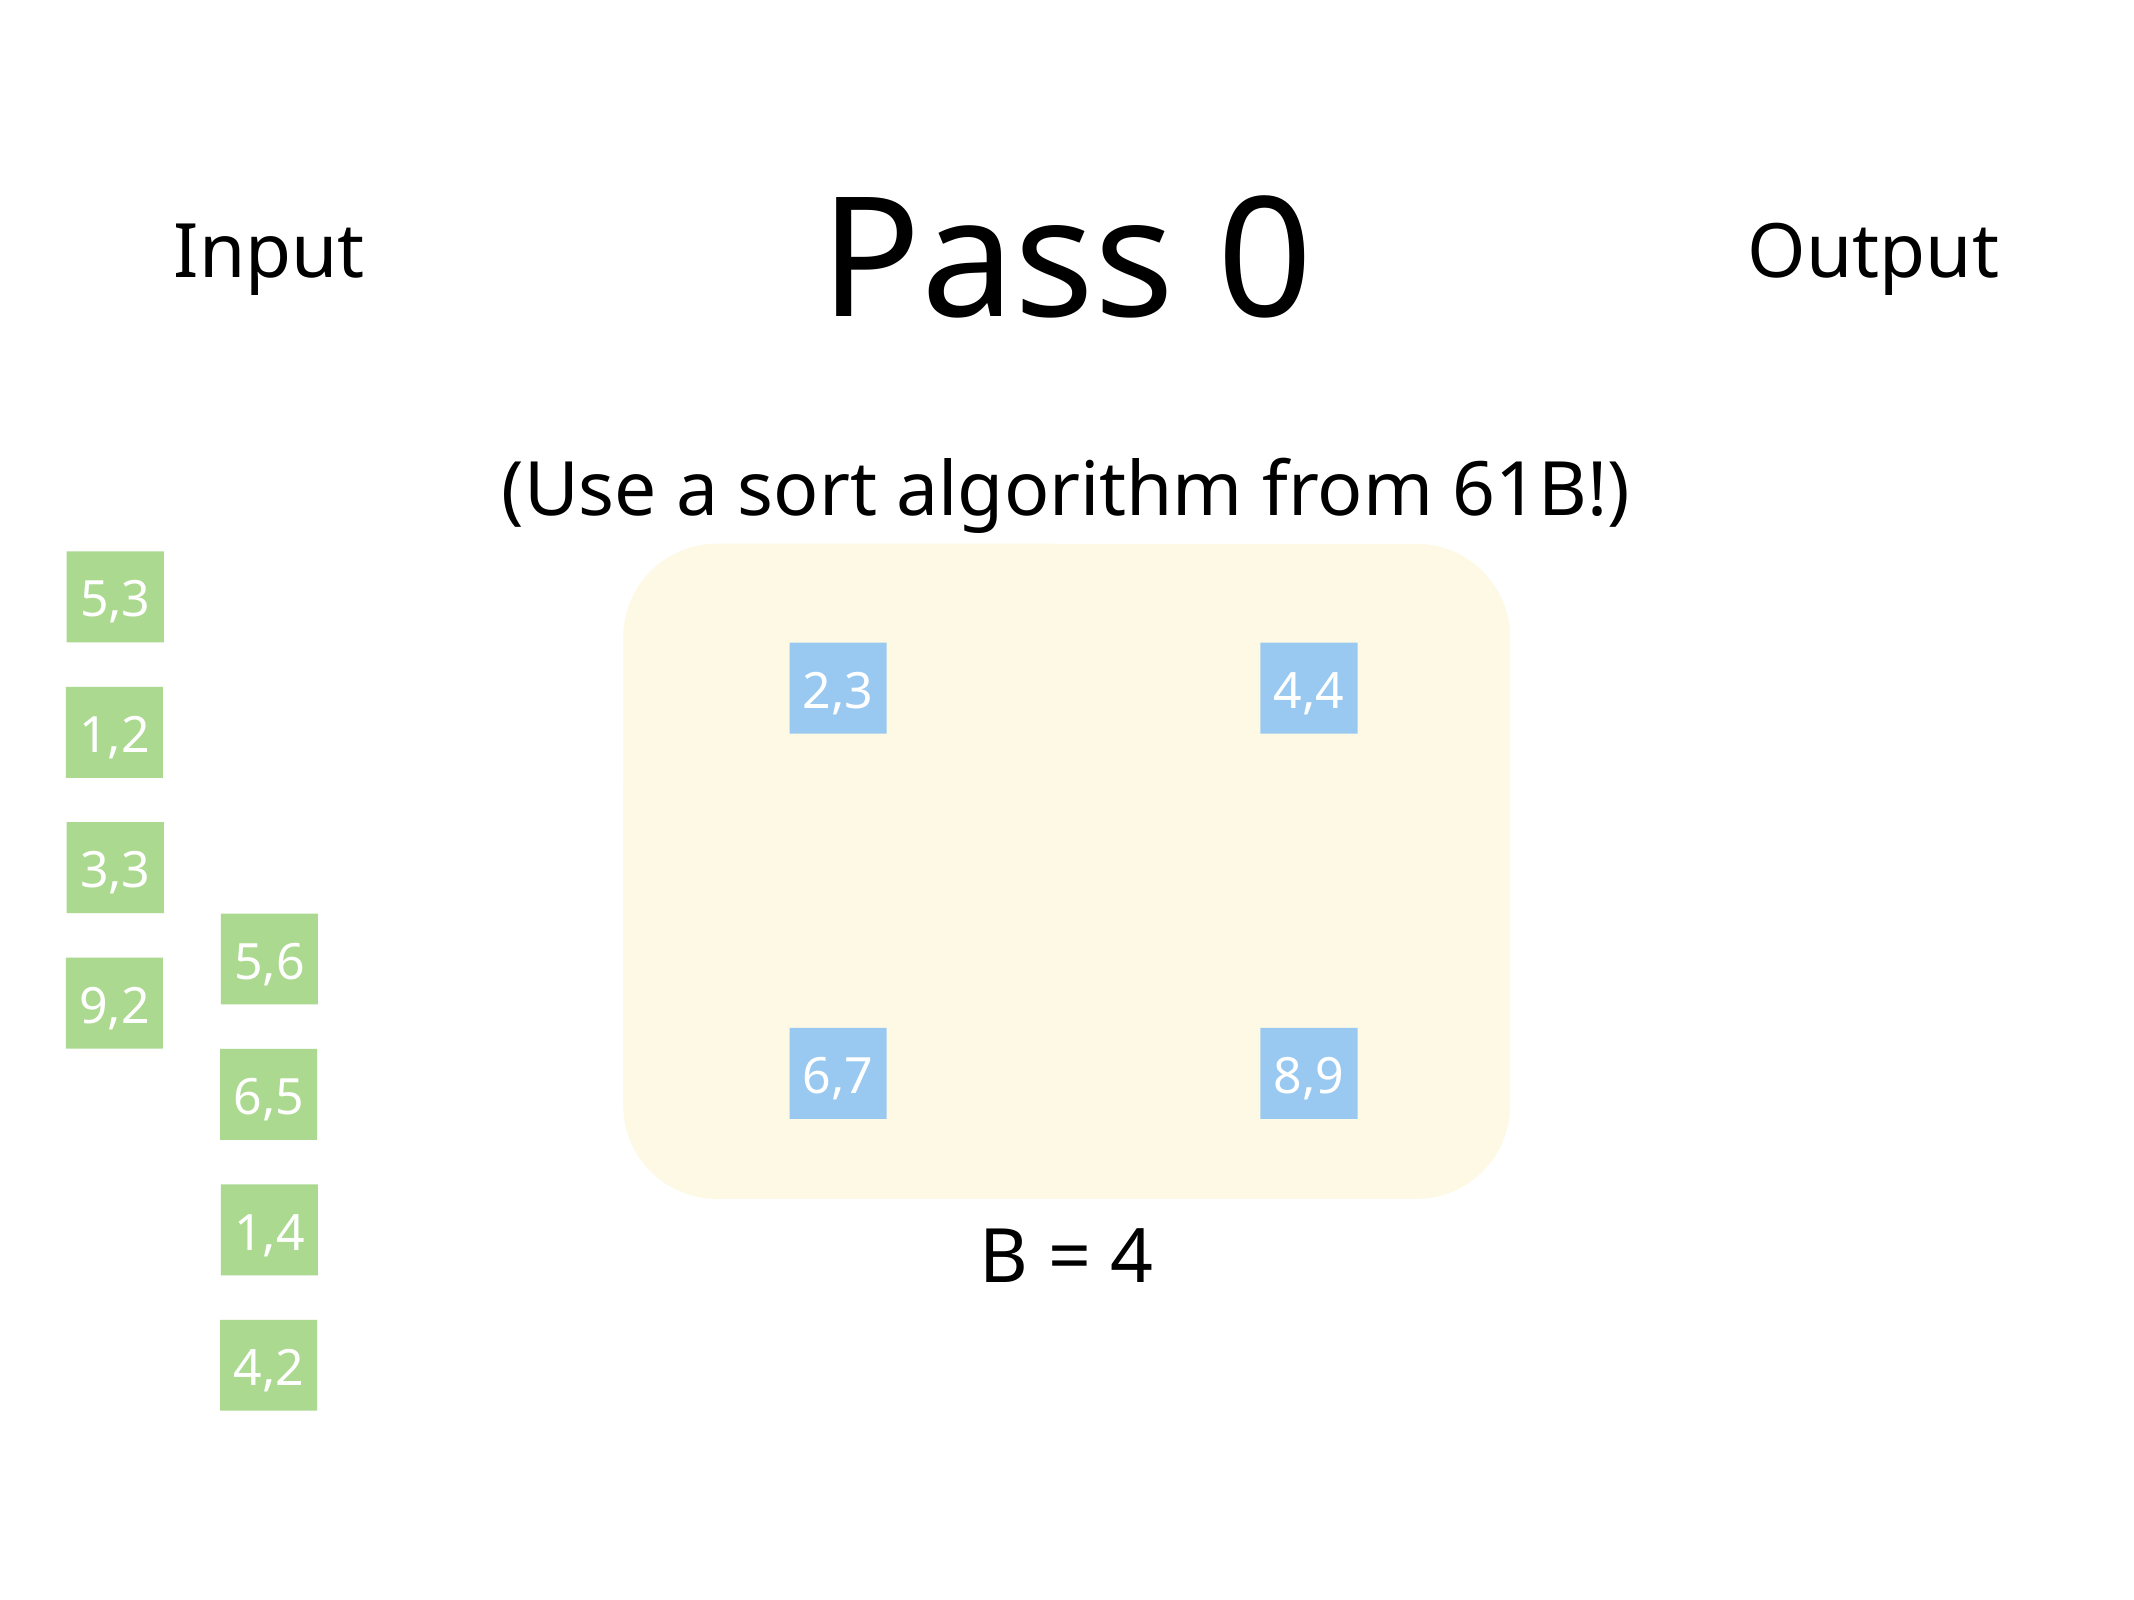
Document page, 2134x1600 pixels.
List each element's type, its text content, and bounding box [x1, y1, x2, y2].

text_box [623, 543, 1511, 1199]
text_box Output [1739, 194, 2008, 302]
text_box 1,2 [65, 686, 163, 778]
text_box (Use a sort algorithm from 61B!) [493, 432, 1640, 539]
text_box 4,4 [1260, 642, 1358, 734]
text_box 9,2 [65, 957, 163, 1049]
text_box 3,3 [66, 822, 164, 914]
text_box 6,7 [789, 1027, 887, 1119]
text_box 5,3 [66, 551, 164, 643]
text_box 4,2 [220, 1319, 318, 1411]
text_box 2,3 [789, 642, 887, 734]
text_box 6,5 [220, 1048, 318, 1140]
text_box 5,6 [220, 913, 318, 1005]
text_box 8,9 [1260, 1027, 1358, 1119]
text_box B = 4 [971, 1199, 1162, 1307]
title Pass 0 [155, 72, 1978, 428]
text_box 1,4 [220, 1184, 318, 1276]
